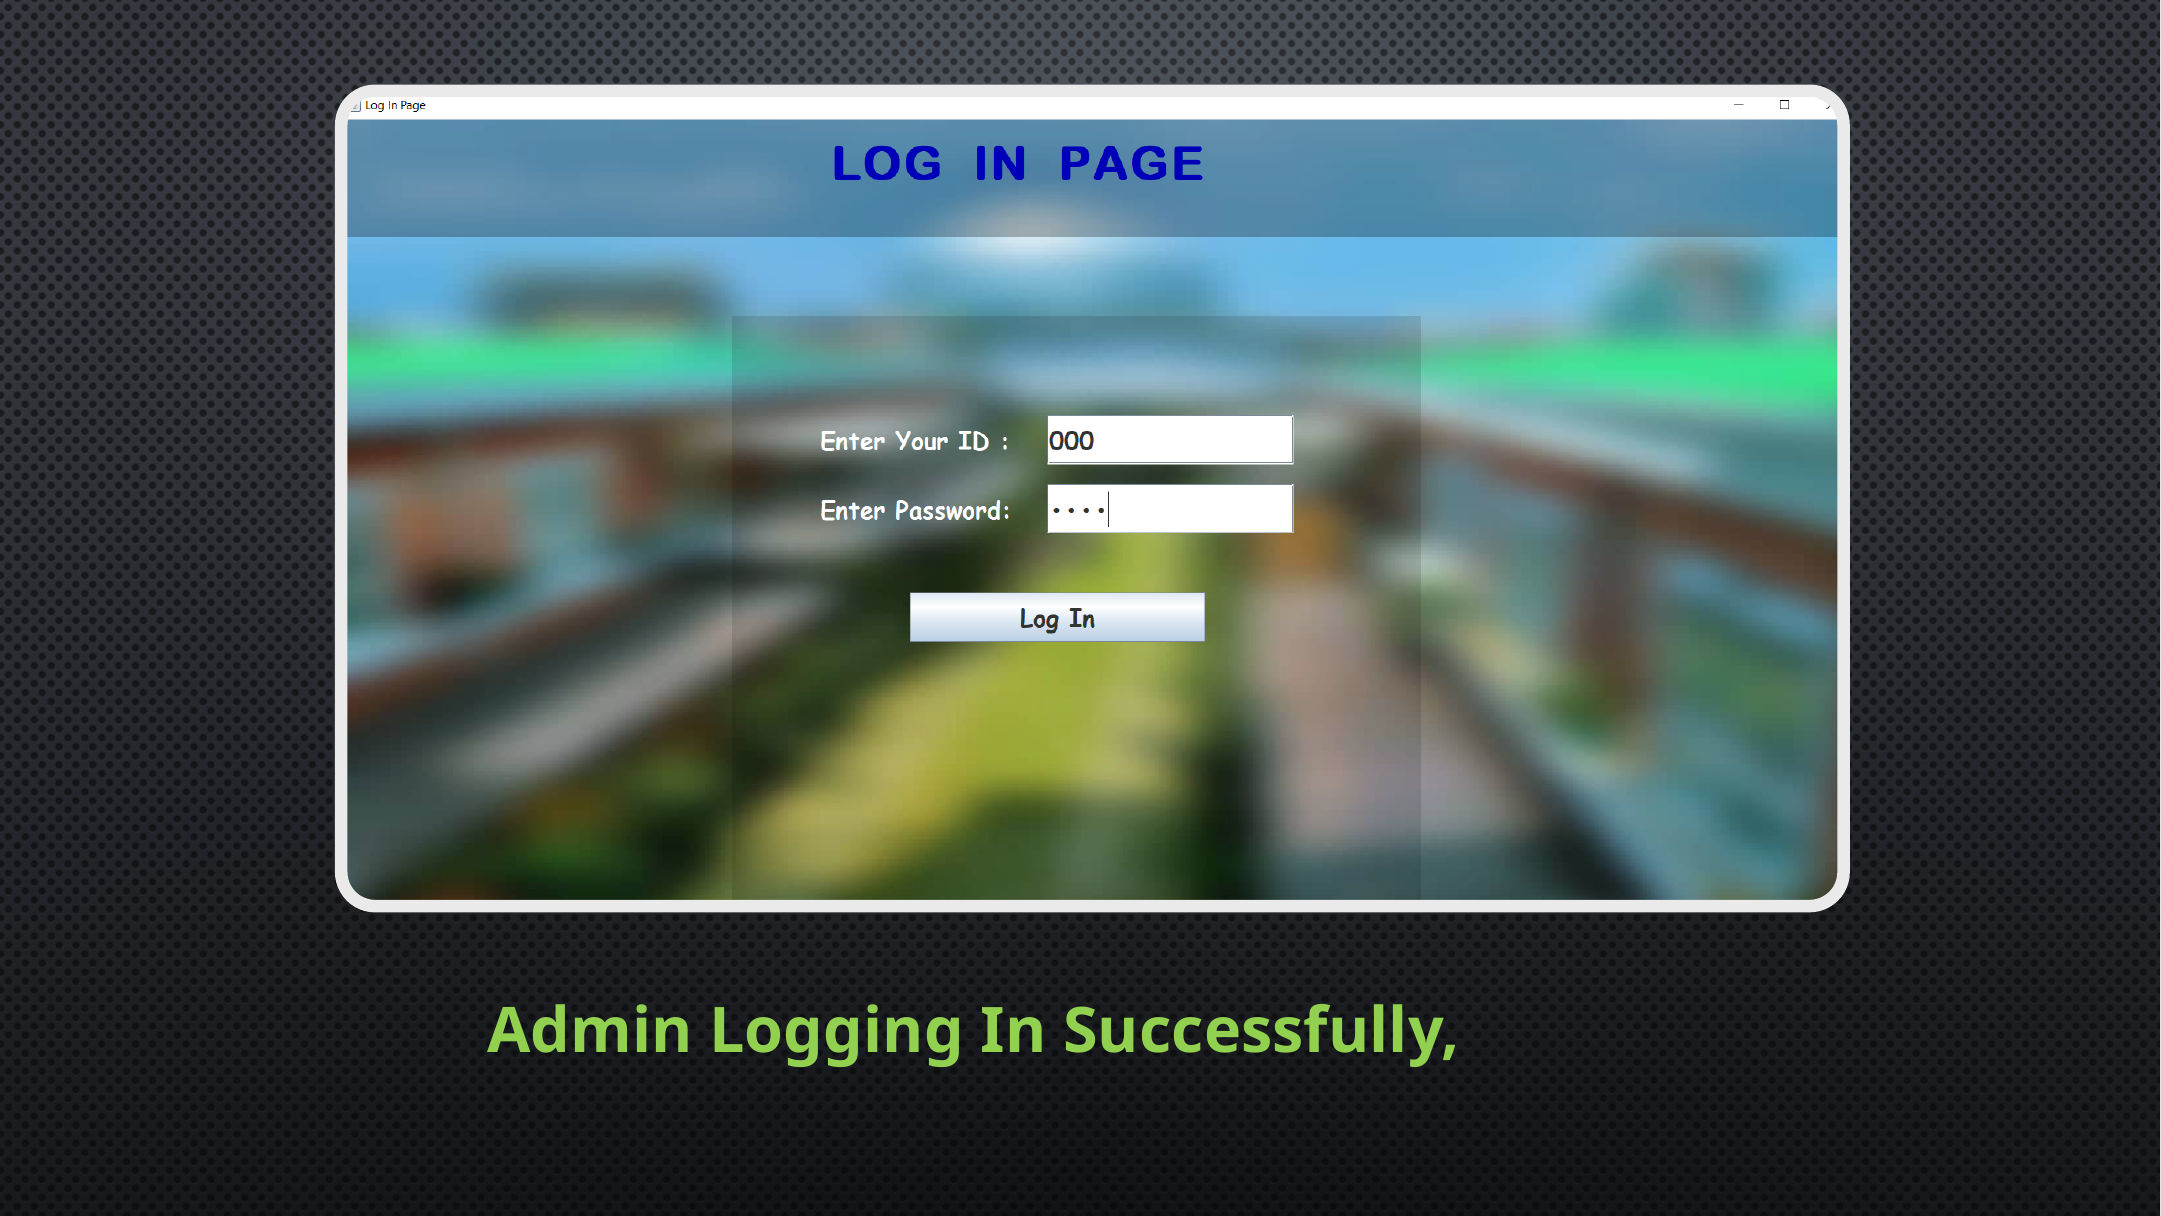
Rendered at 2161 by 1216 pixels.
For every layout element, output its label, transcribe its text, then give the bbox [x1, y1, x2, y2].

text_box Admin Logging In Successfully, [472, 981, 1918, 1072]
picture [340, 90, 1844, 907]
